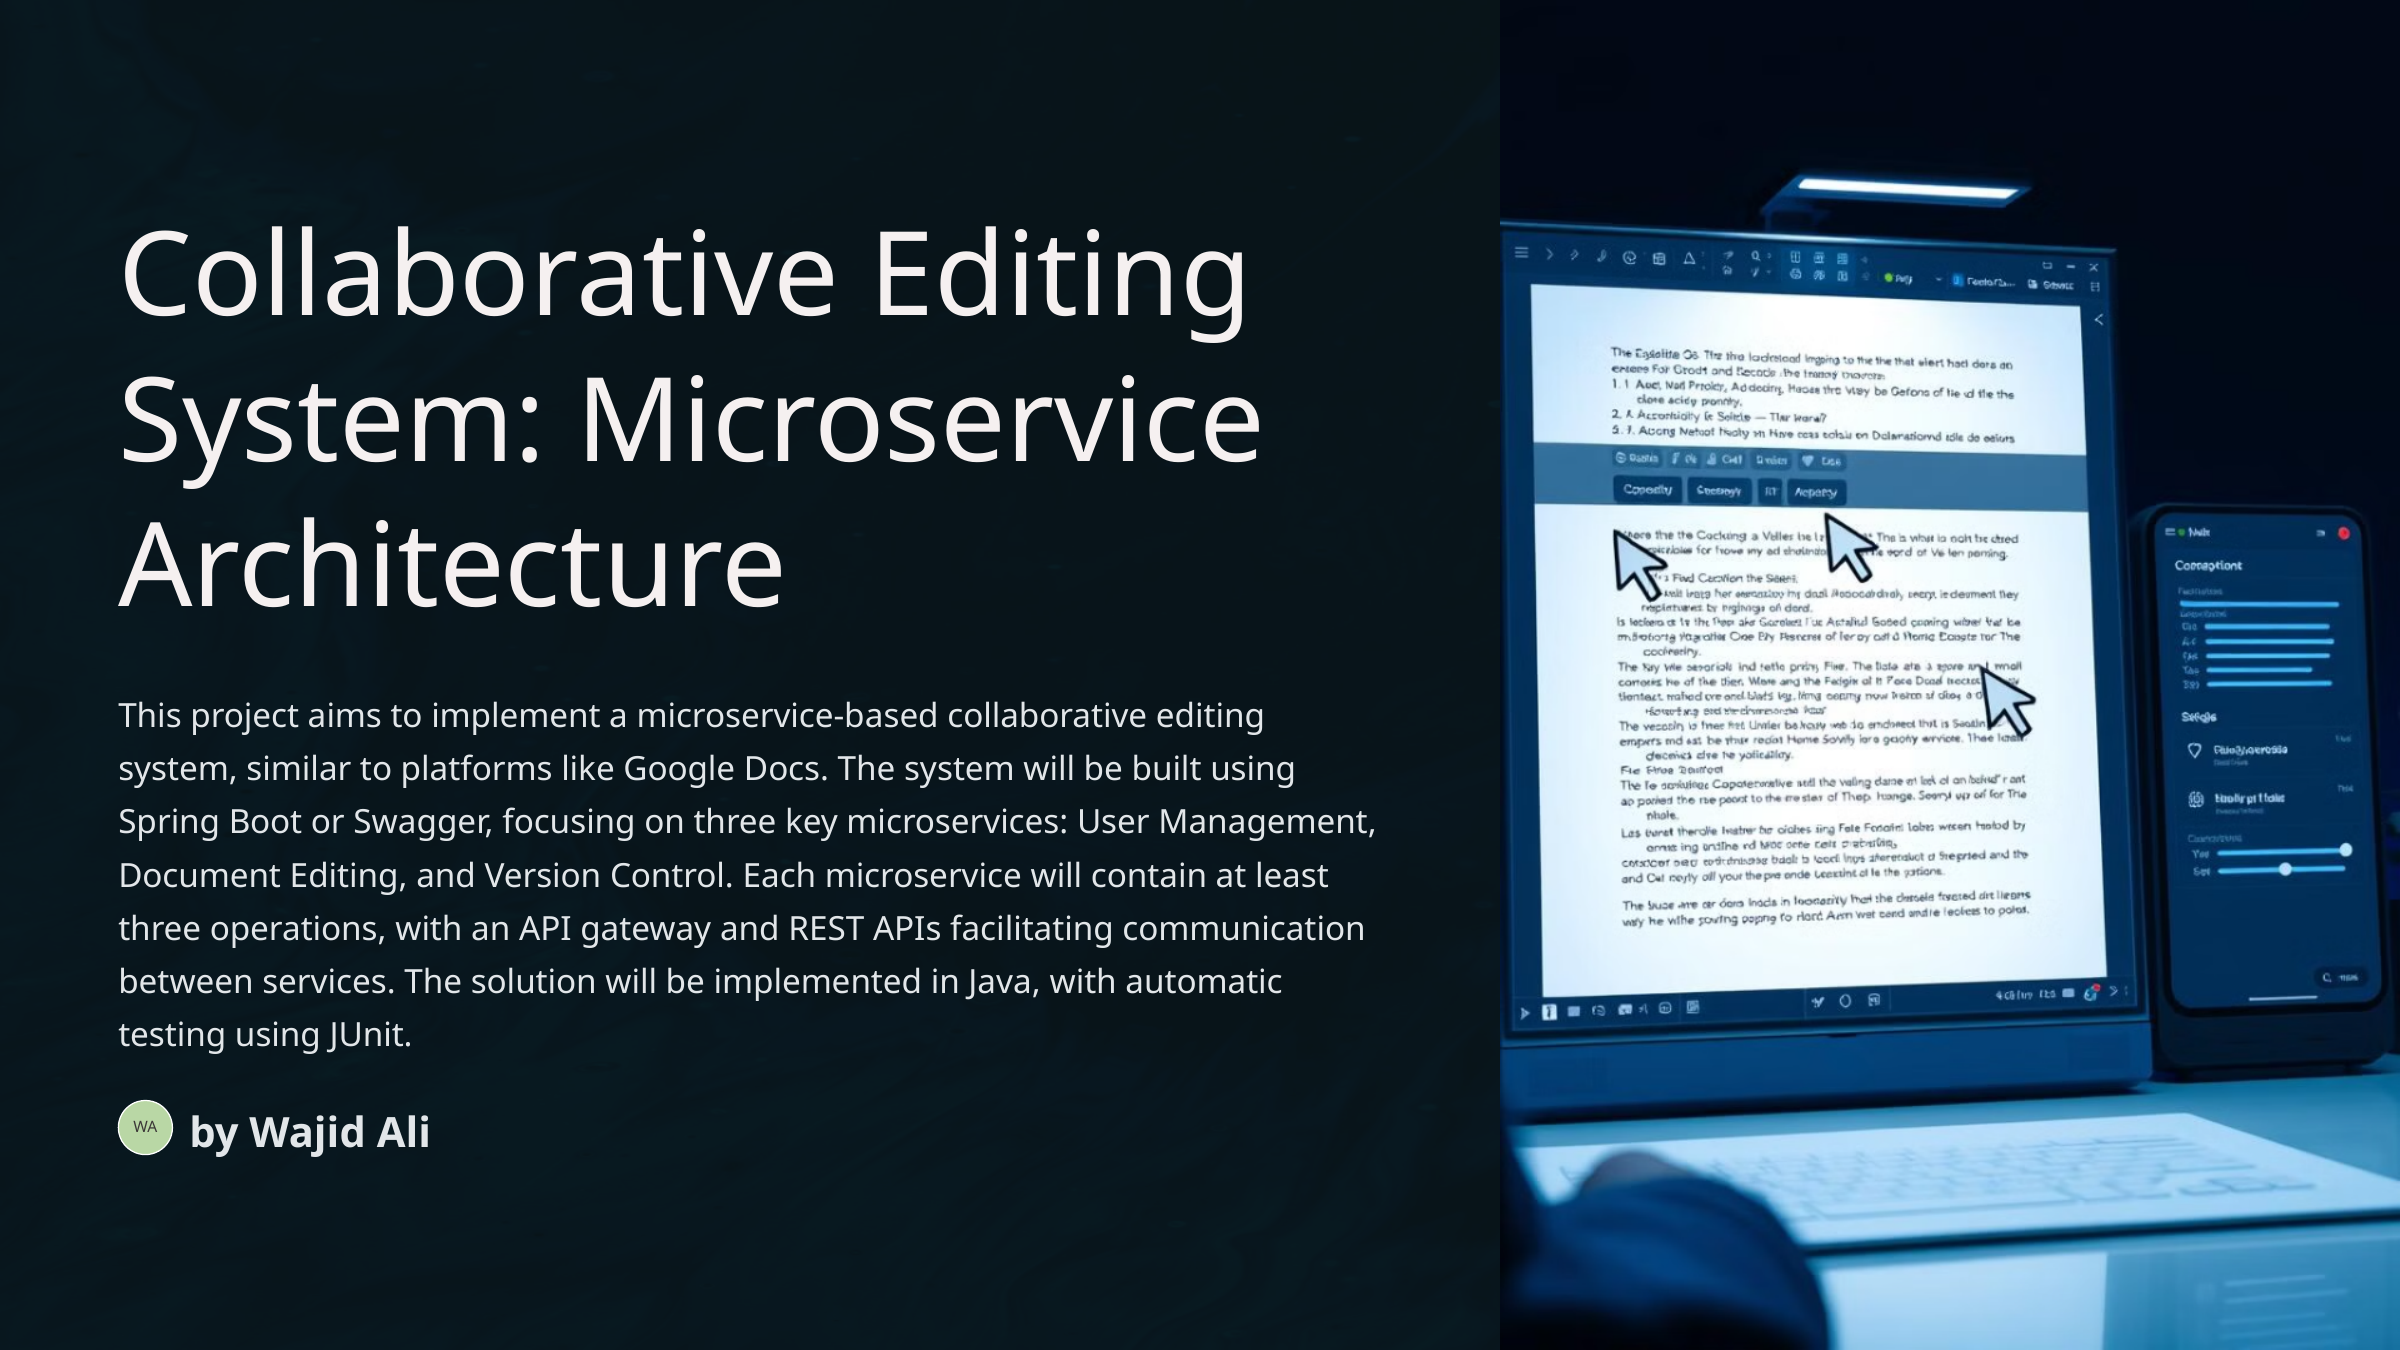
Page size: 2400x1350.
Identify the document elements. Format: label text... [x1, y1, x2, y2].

picture [1499, 0, 2400, 1350]
text_box Collaborative Editing System: Microservice Architecture [118, 192, 1382, 631]
text_box by Wajid Ali [189, 1097, 441, 1158]
text_box WA [131, 1119, 159, 1136]
text_box This project aims to implement a microservice-based collaborative editing system, similar to platforms like Google Docs. The system will be built using Spring Boot or Swagger, focusing on three key microservices: User Management, Document Editing, and Version Control. Each microservice will contain at least three operations, with an API gateway and REST APIs facilitating communication between services. The solution will be implemented in Java, with automatic testing using JUnit. [118, 681, 1382, 1060]
text_box [118, 1100, 173, 1155]
